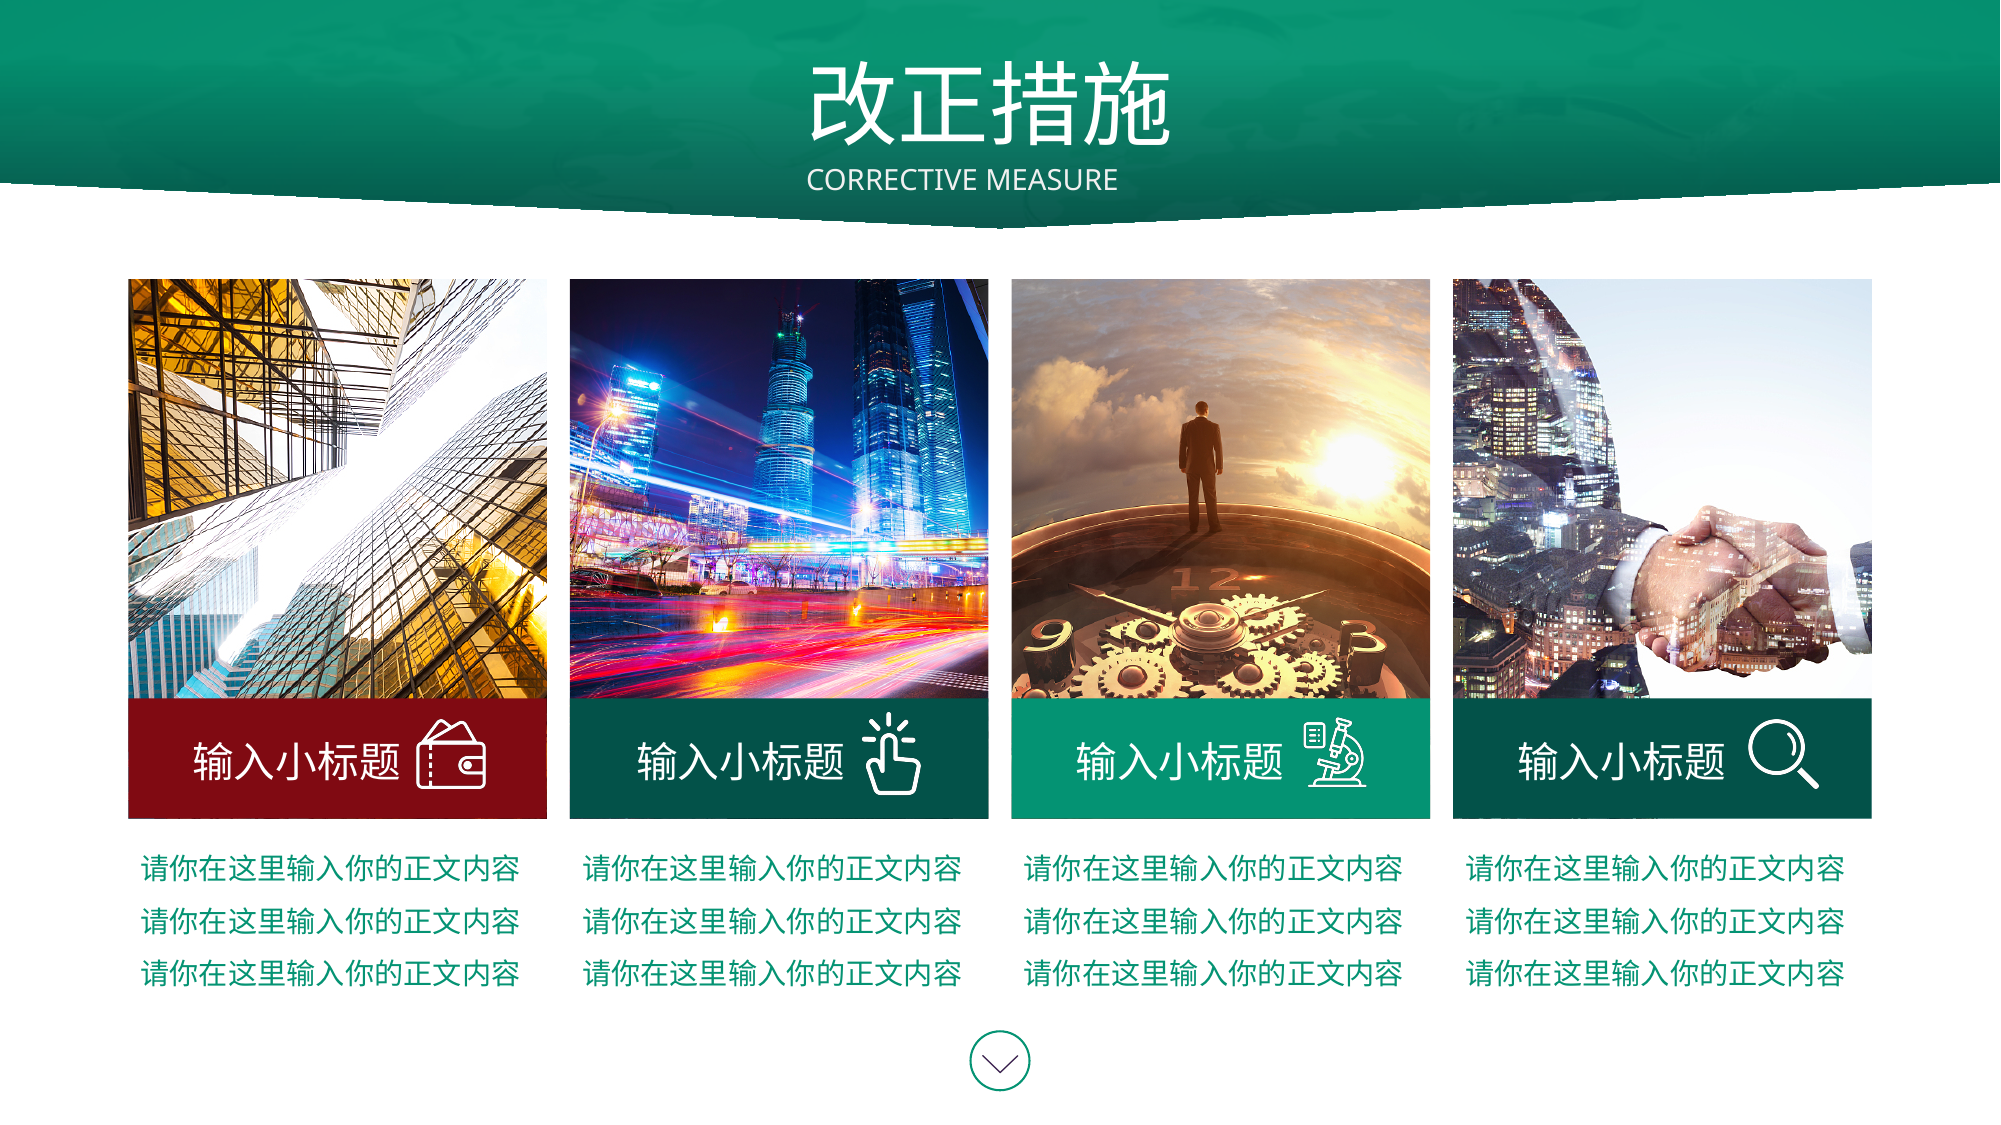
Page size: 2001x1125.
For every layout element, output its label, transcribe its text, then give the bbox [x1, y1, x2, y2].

picture [1011, 279, 1431, 819]
picture [981, 1042, 1019, 1079]
picture [569, 279, 989, 819]
text_box 请你在这里输入你的正文内容请你在这里输入你的正文内容请你在这里输入你的正文内容 [125, 825, 547, 998]
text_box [791, 39, 1209, 205]
picture [128, 279, 547, 819]
text_box 请你在这里输入你的正文内容请你在这里输入你的正文内容请你在这里输入你的正文内容 [1008, 825, 1431, 998]
text_box 请你在这里输入你的正文内容请你在这里输入你的正文内容请你在这里输入你的正文内容 [567, 825, 989, 998]
picture [1453, 279, 1872, 819]
text_box 请你在这里输入你的正文内容请你在这里输入你的正文内容请你在这里输入你的正文内容 [1450, 825, 1872, 998]
